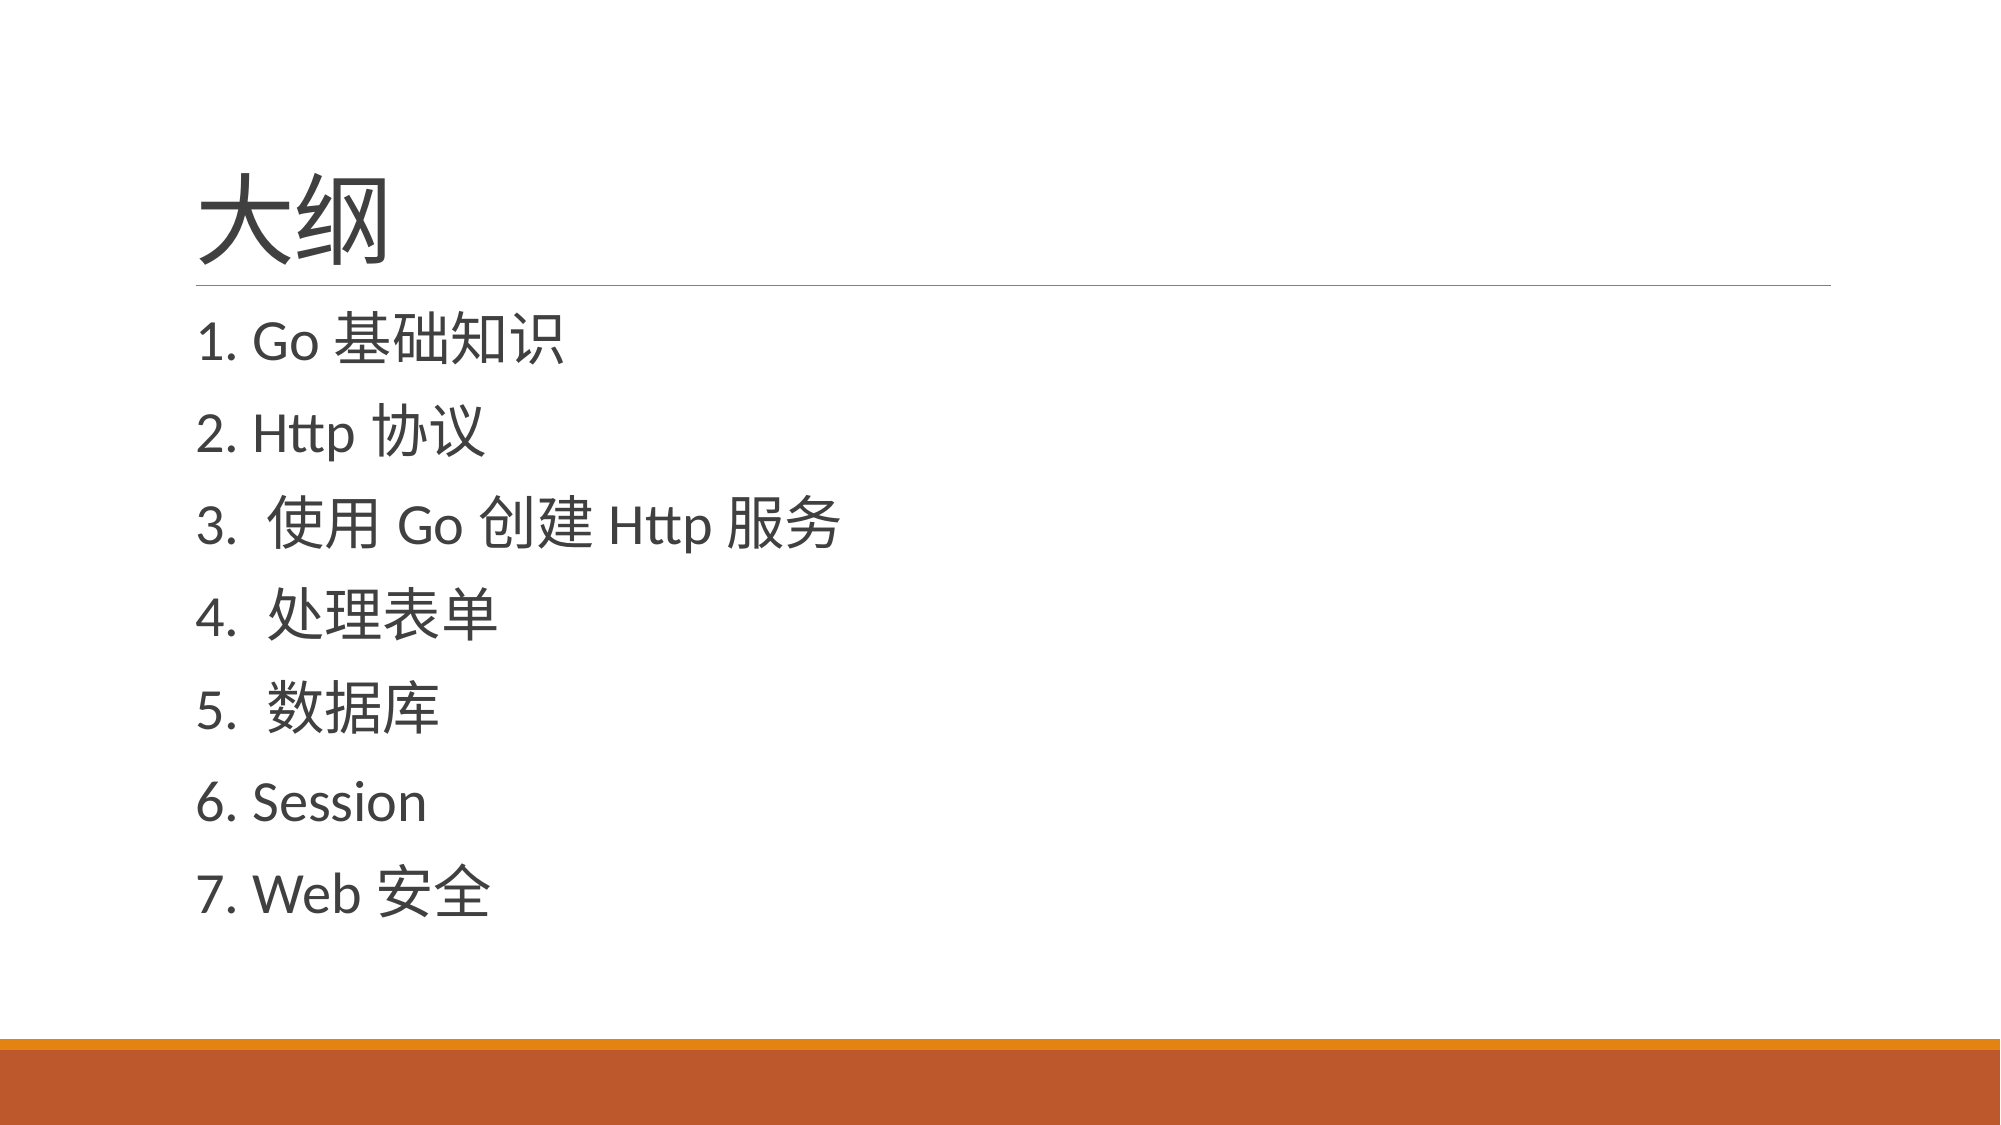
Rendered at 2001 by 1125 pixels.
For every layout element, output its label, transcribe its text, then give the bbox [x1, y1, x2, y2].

list 1. Go基础知识 2. Http协议 3. 使用Go创建Http服务 4. 处理表单 5. 数据库 6. Session 7. Web安全 [180, 302, 1830, 963]
title 大纲 [180, 47, 1830, 285]
